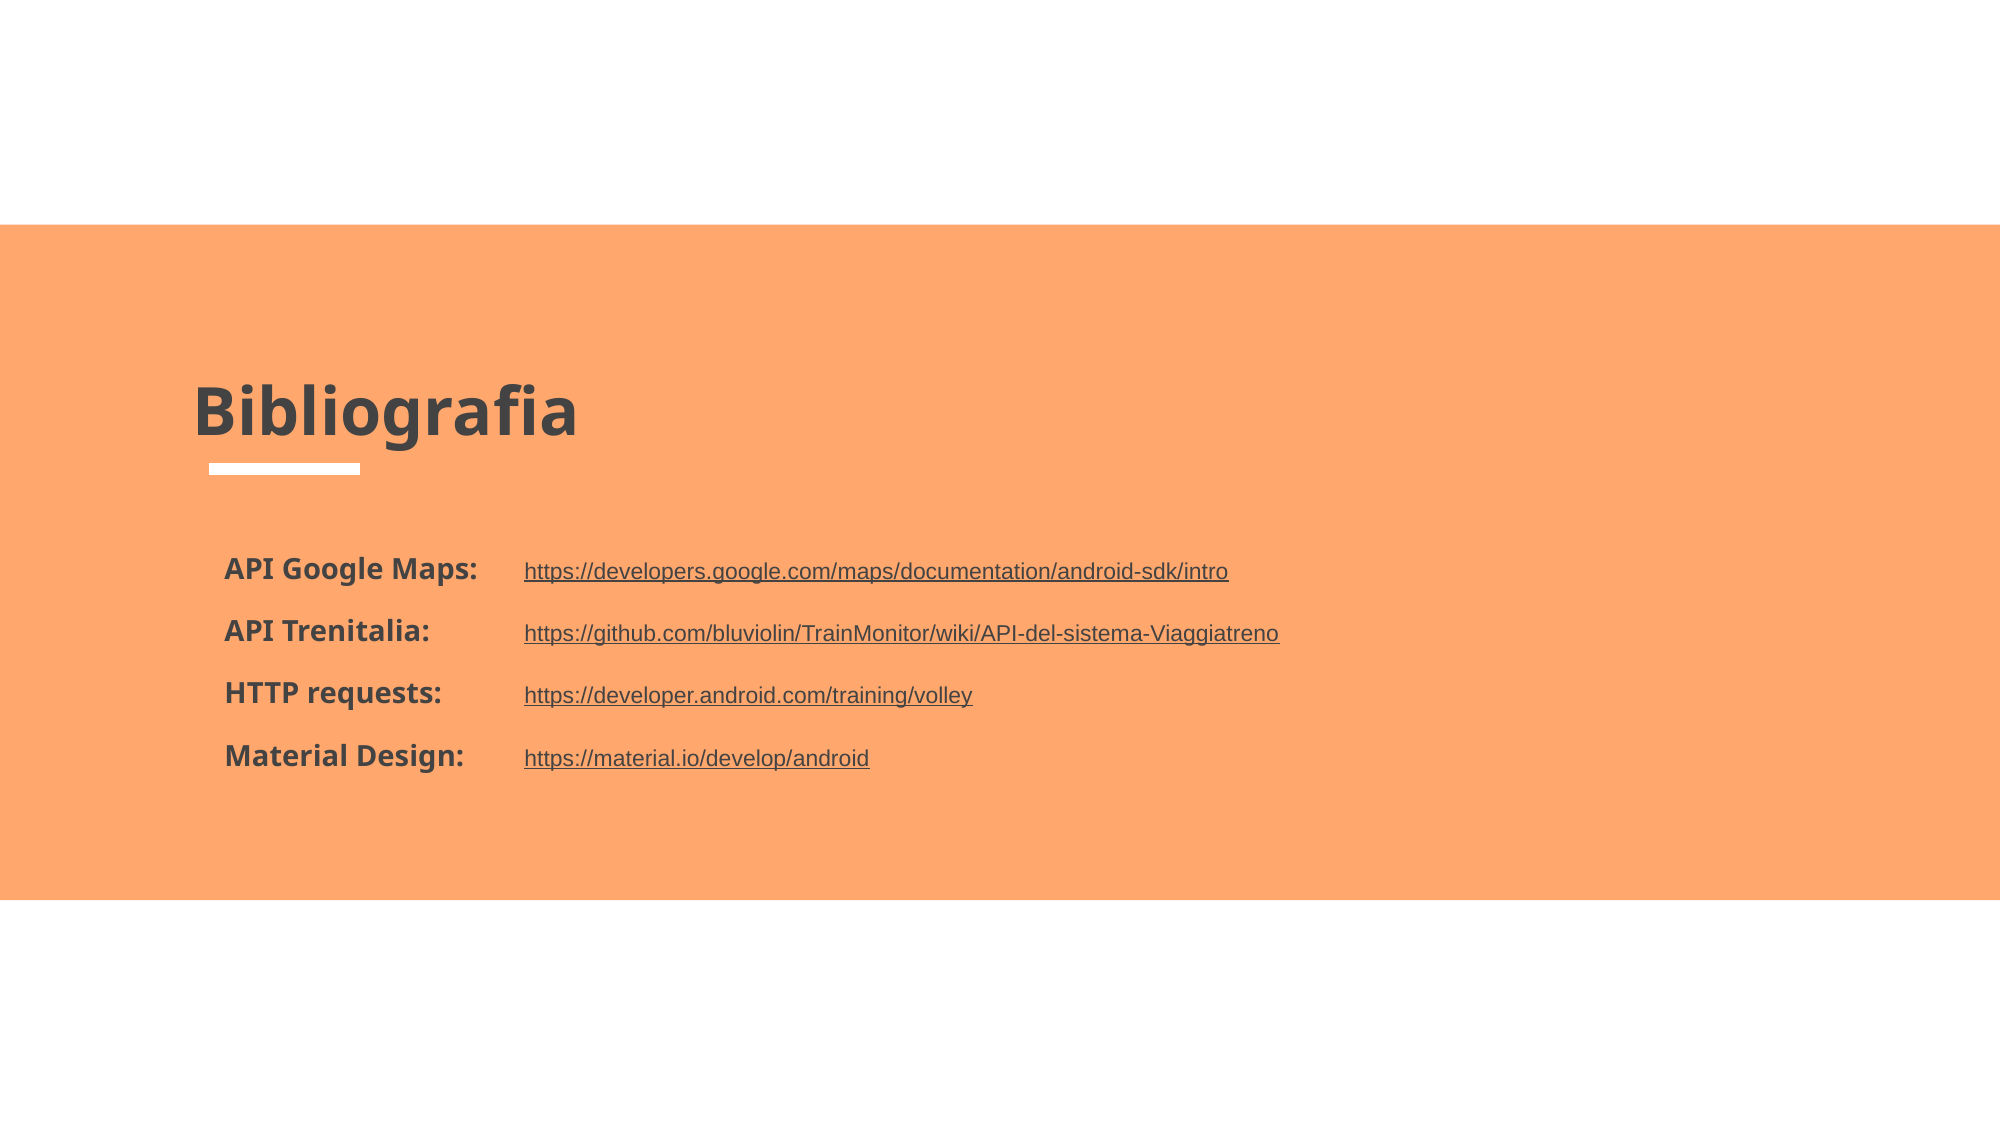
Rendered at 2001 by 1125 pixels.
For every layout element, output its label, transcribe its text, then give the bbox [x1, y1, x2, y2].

title Bibliografia [0, 225, 600, 469]
list API Google Maps: https://developers.google.com/maps/documentation/android-sdk/intro API Trenitalia: https://github.com/bluviolin/TrainMonitor/wiki/API-del-sistema-Viaggiatreno HTTP requests: https://developer.android.com/training/volley Material Design: https://material.io/develop/android [209, 542, 1765, 858]
